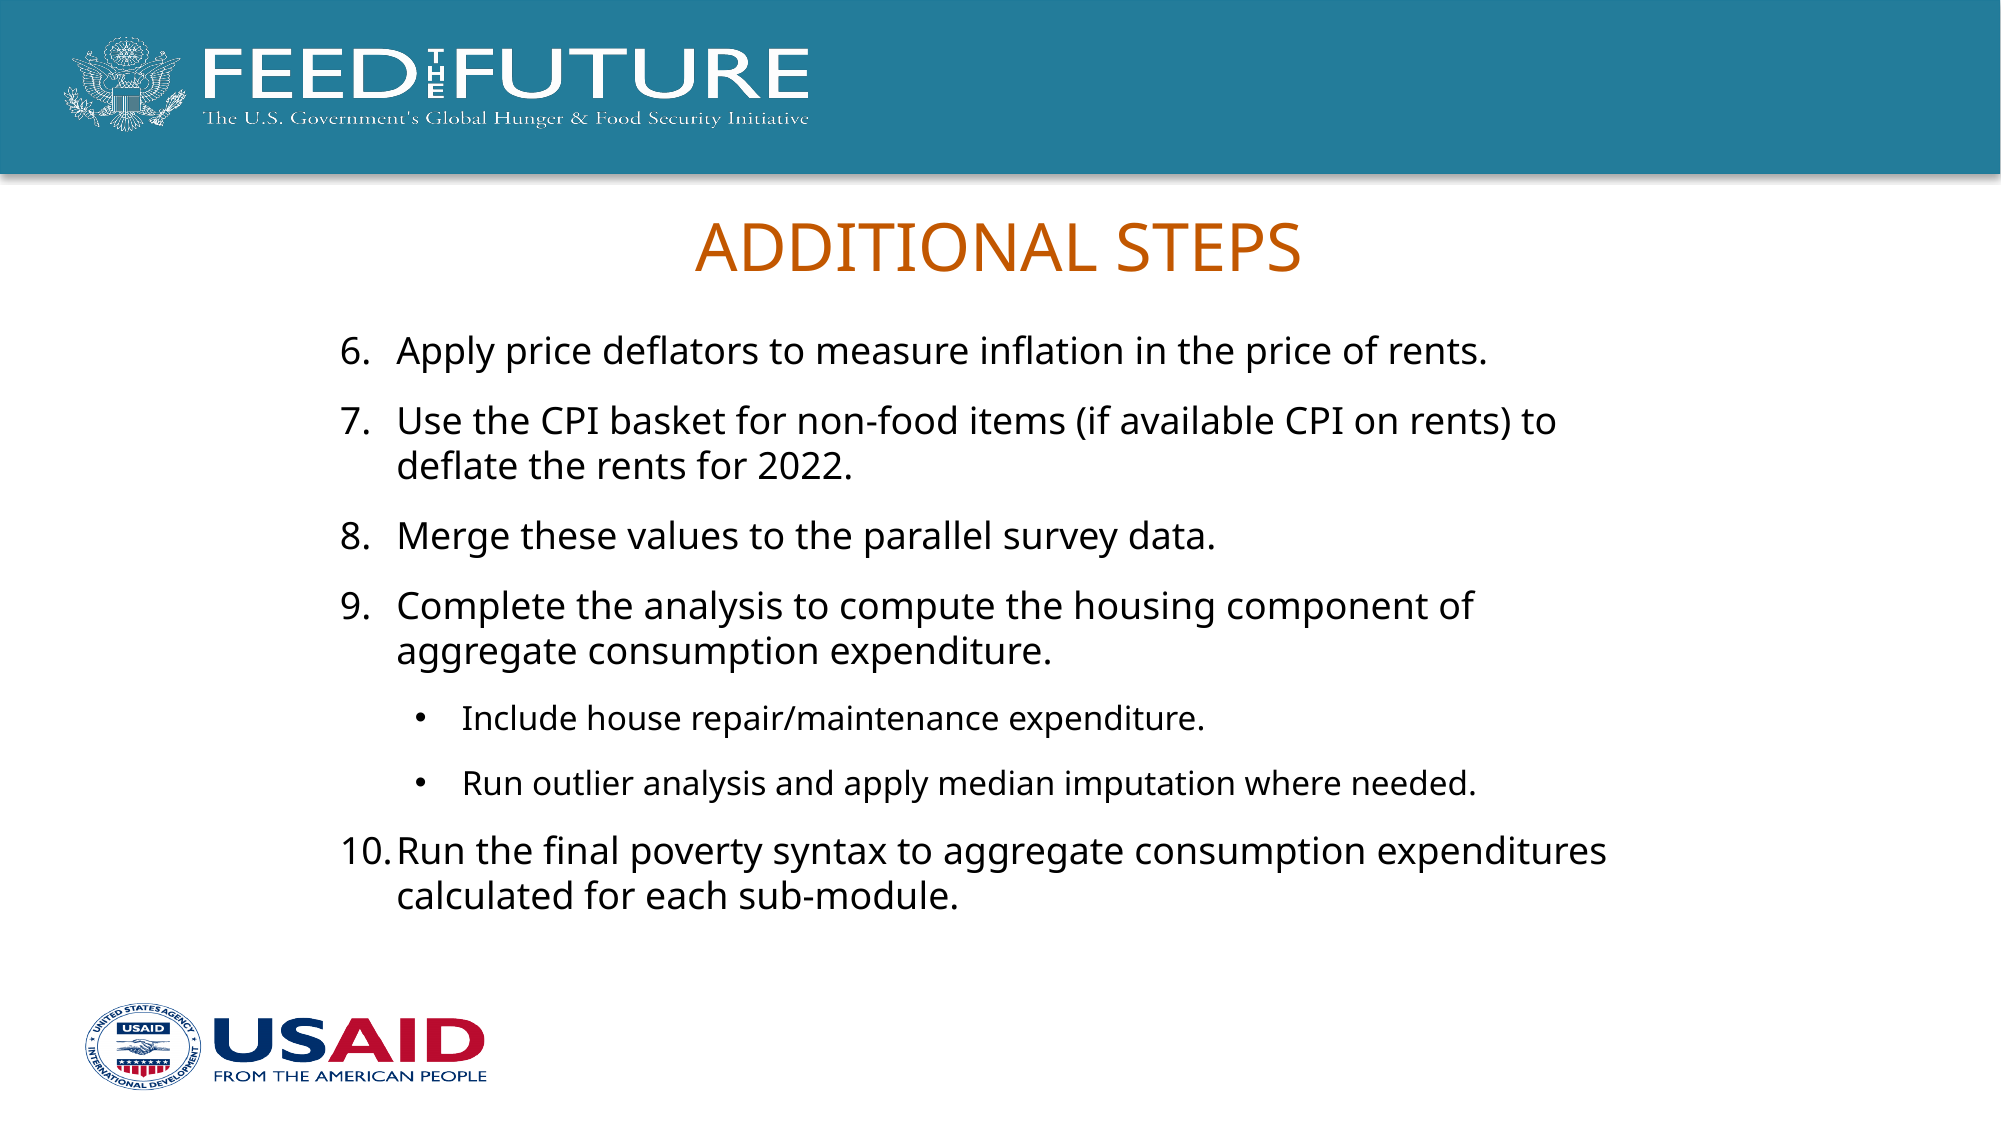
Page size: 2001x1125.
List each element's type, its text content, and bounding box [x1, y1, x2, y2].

picture [25, 974, 541, 1125]
title Additional Steps [324, 197, 1675, 300]
list Apply price deflators to measure inflation in the price of rents. Use the CPI basket for non-food items (if available CPI on rents) to deflate the rents for 2022. Merge these values to the parallel survey data. Complete the analysis to compute the housing component of aggregate consumption expenditure. Include house repair/maintenance expenditure. Run outlier analysis and apply median imputation where needed. Run the final poverty syntax to aggregate consumption expenditures calculated for each sub-module. [324, 319, 1675, 952]
